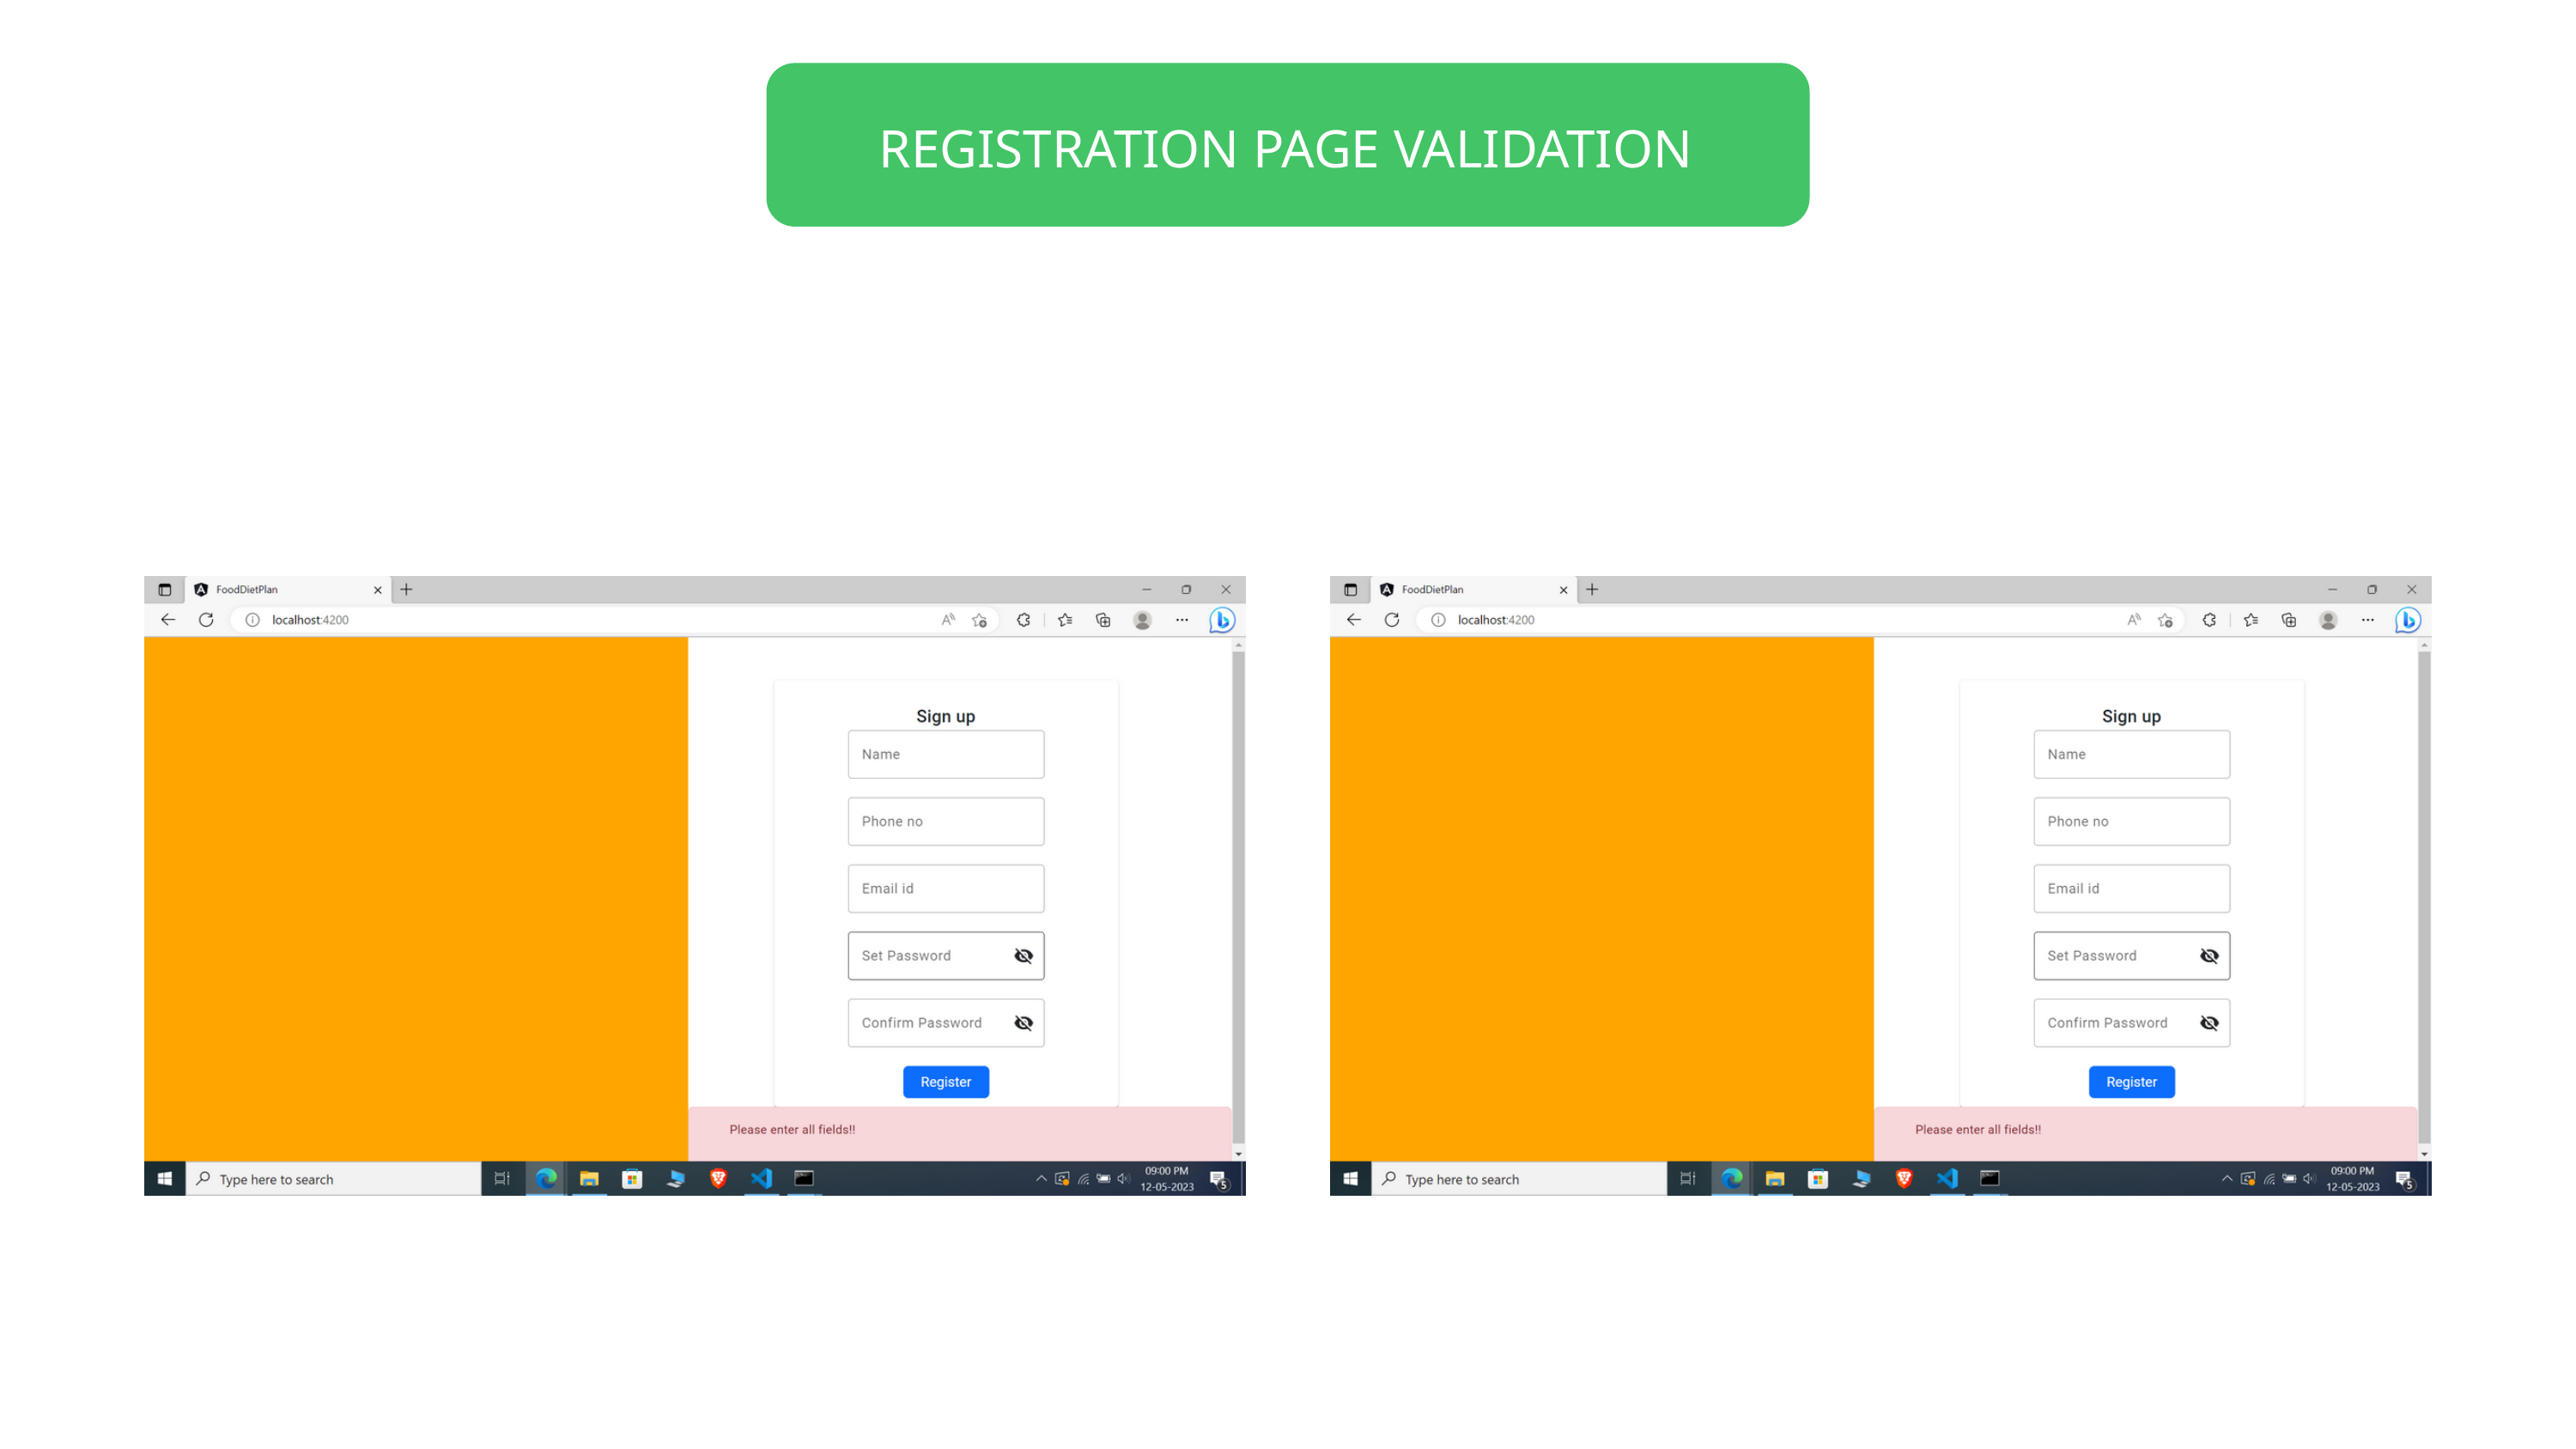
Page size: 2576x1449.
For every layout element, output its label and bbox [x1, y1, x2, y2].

picture [1330, 576, 2432, 1196]
text_box [766, 63, 1810, 227]
picture [144, 576, 1246, 1196]
